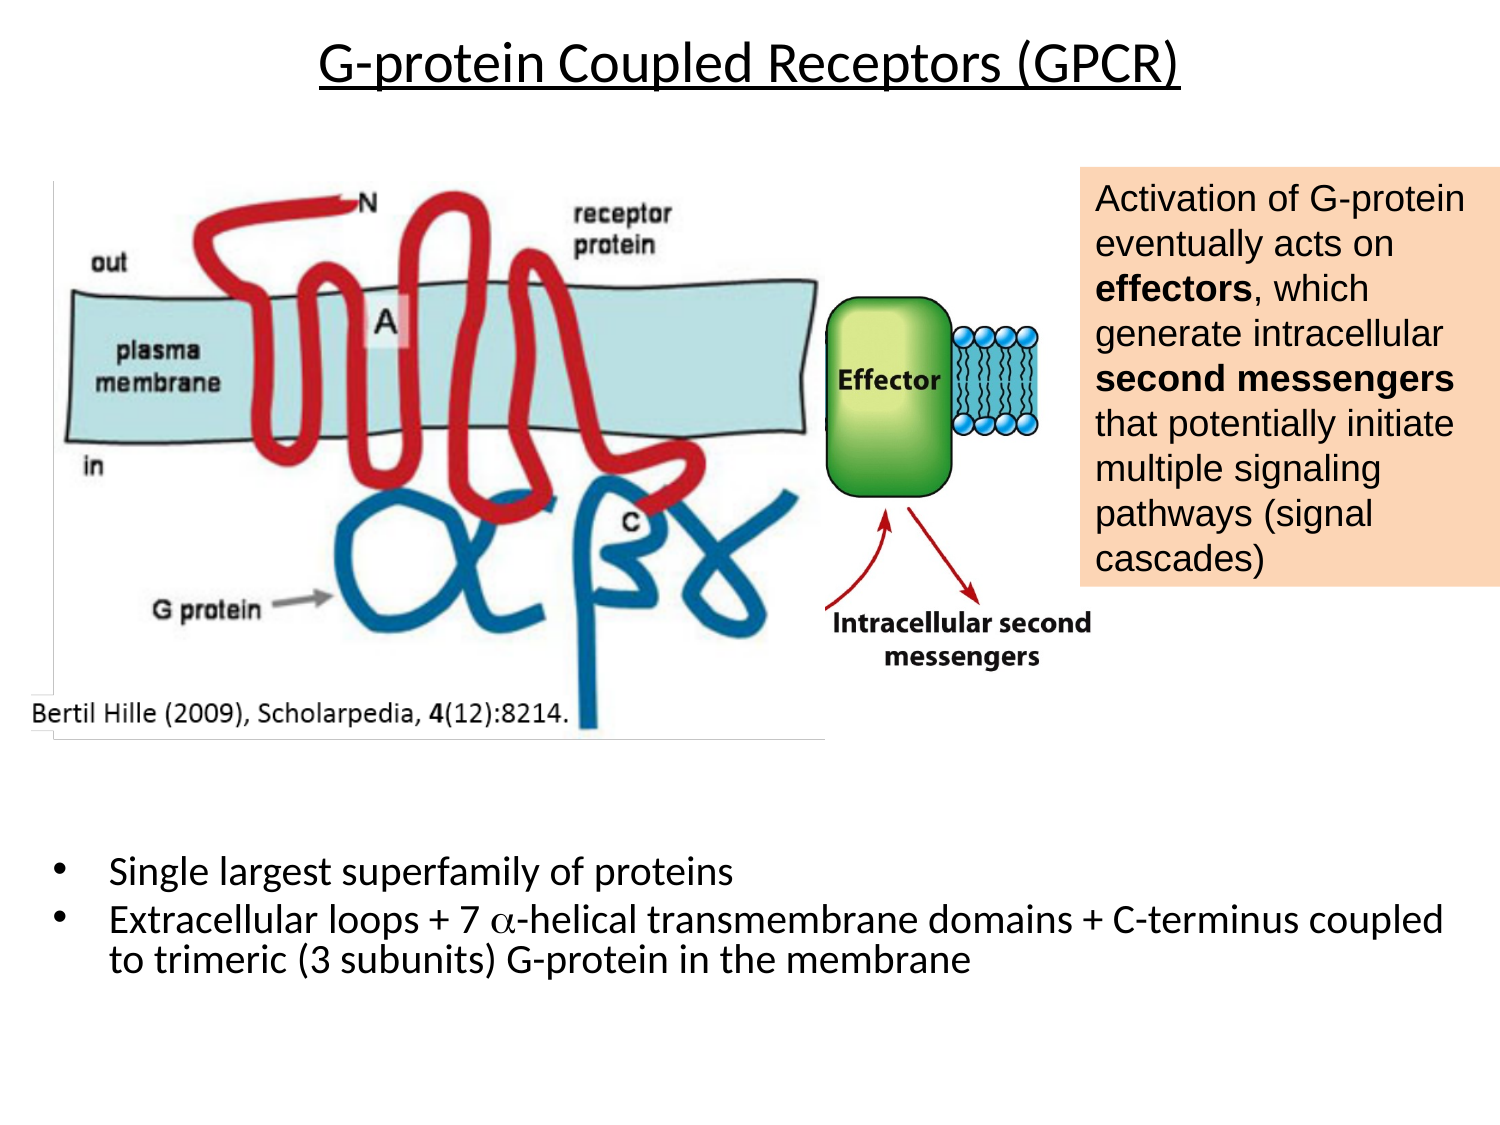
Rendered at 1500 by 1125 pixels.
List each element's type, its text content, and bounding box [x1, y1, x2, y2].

picture [31, 180, 1097, 749]
title G-protein Coupled Receptors (GPCR) [0, 12, 1500, 105]
list Single largest superfamily of proteins Extracellular loops + 7 a-helical transmembrane domains + C-terminus coupled to trimeric (3 subunits) G-protein in the membrane [37, 845, 1463, 996]
text_box Activation of G-protein eventually acts on effectors, which generate intracellular second messengers that potentially initiate multiple signaling pathways (signal cascades) [1080, 166, 1500, 587]
